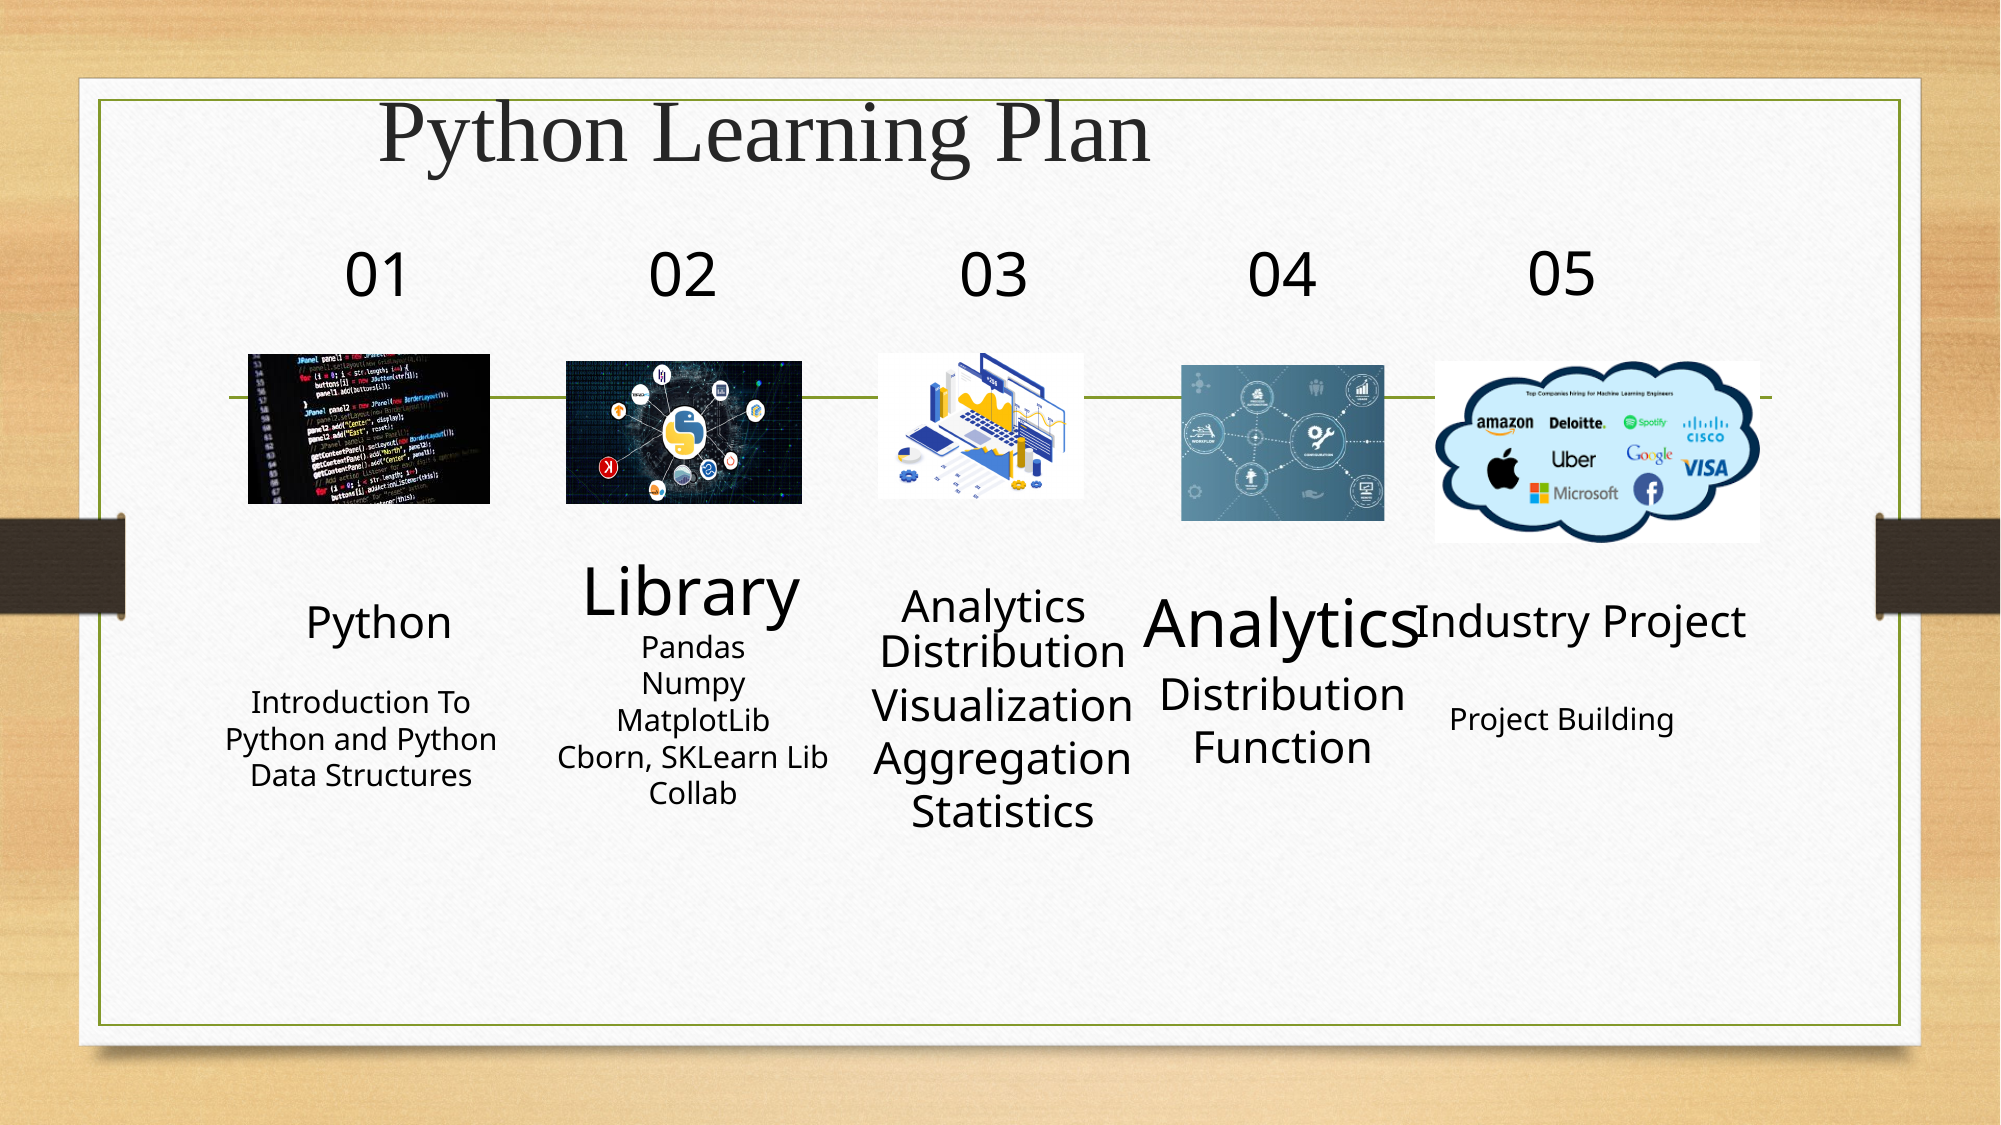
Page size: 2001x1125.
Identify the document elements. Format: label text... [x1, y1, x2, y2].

title Python Learning Plan [377, 58, 1599, 193]
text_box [1402, 229, 1760, 776]
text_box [522, 230, 850, 777]
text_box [198, 230, 524, 814]
picture [0, 0, 2001, 1125]
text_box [850, 230, 1148, 793]
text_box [1138, 230, 1427, 777]
